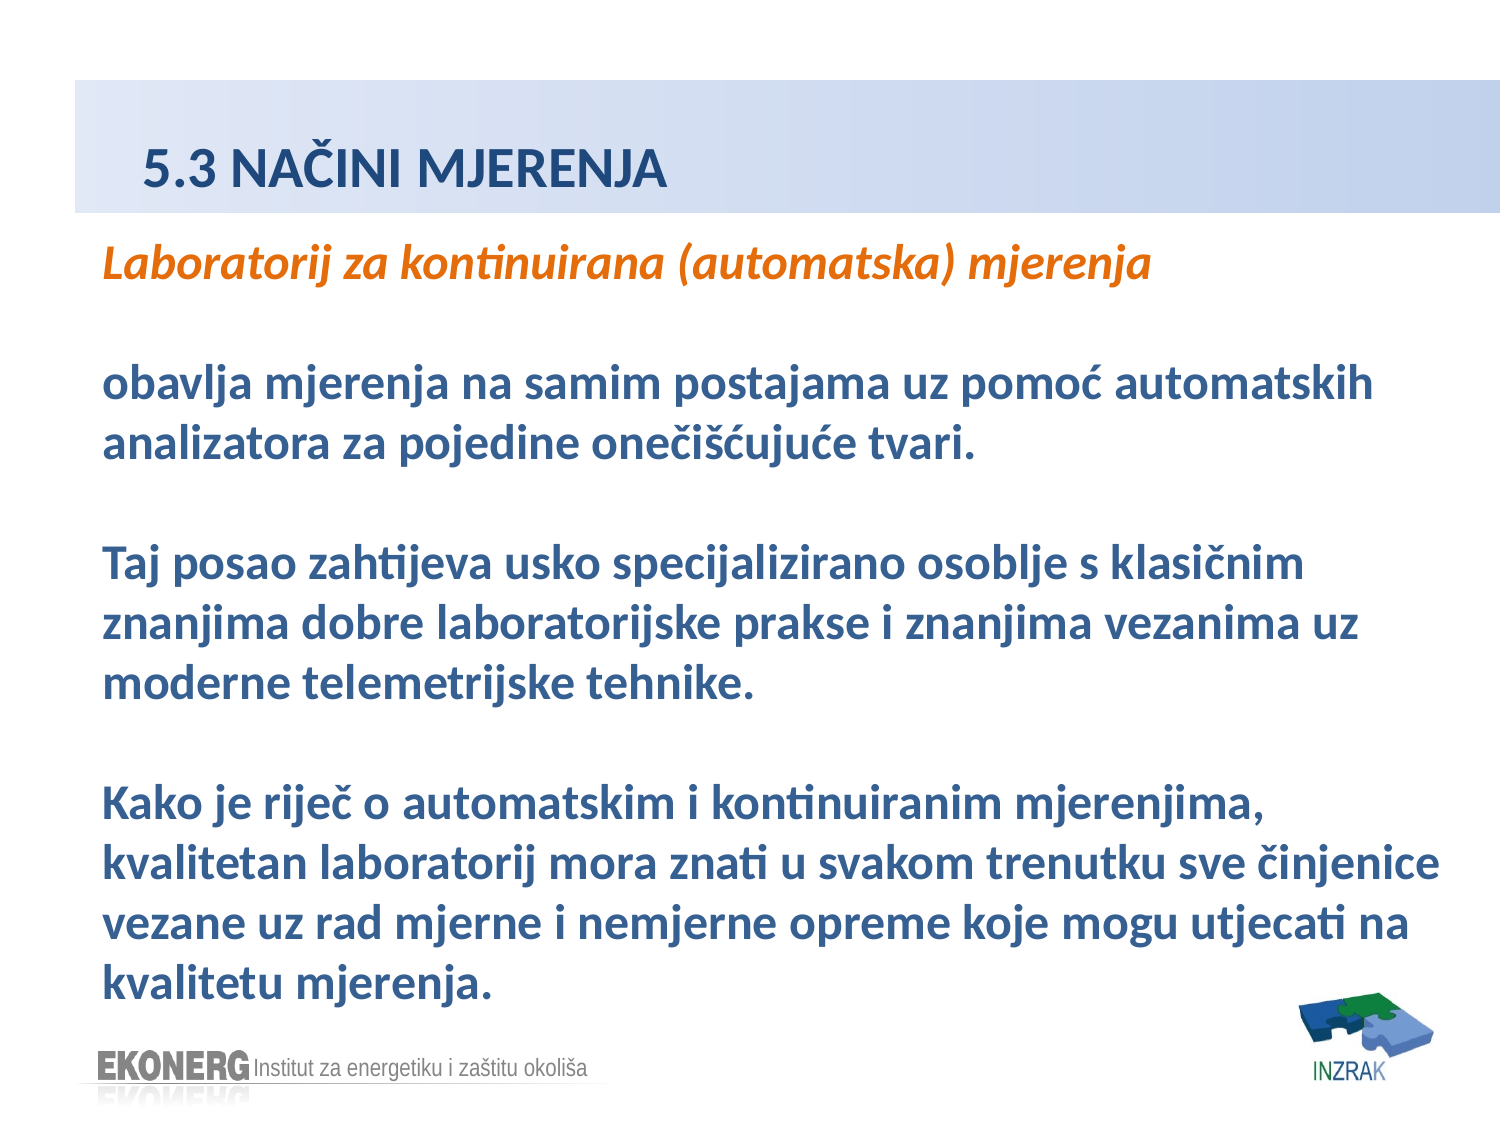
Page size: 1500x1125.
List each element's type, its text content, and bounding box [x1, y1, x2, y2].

title 5.3 NAČINI MJERENJA [75, 80, 1500, 213]
text_box Laboratorij za kontinuirana (automatska) mjerenja obavlja mjerenja na samim postajama uz pomoć automatskih analizatora za pojedine onečišćujuće tvari. Taj posao zahtijeva usko specijalizirano osoblje s klasičnim znanjima dobre laboratorijske prakse i znanjima vezanima uz moderne telemetrijske tehnike. Kako je riječ o automatskim i kontinuiranim mjerenjima, kvalitetan laboratorij mora znati u svakom trenutku sve činjenice vezane uz rad mjerne i nemjerne opreme koje mogu utjecati na kvalitetu mjerenja. [87, 221, 1479, 1017]
picture [1298, 992, 1434, 1088]
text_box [61, 1038, 636, 1112]
